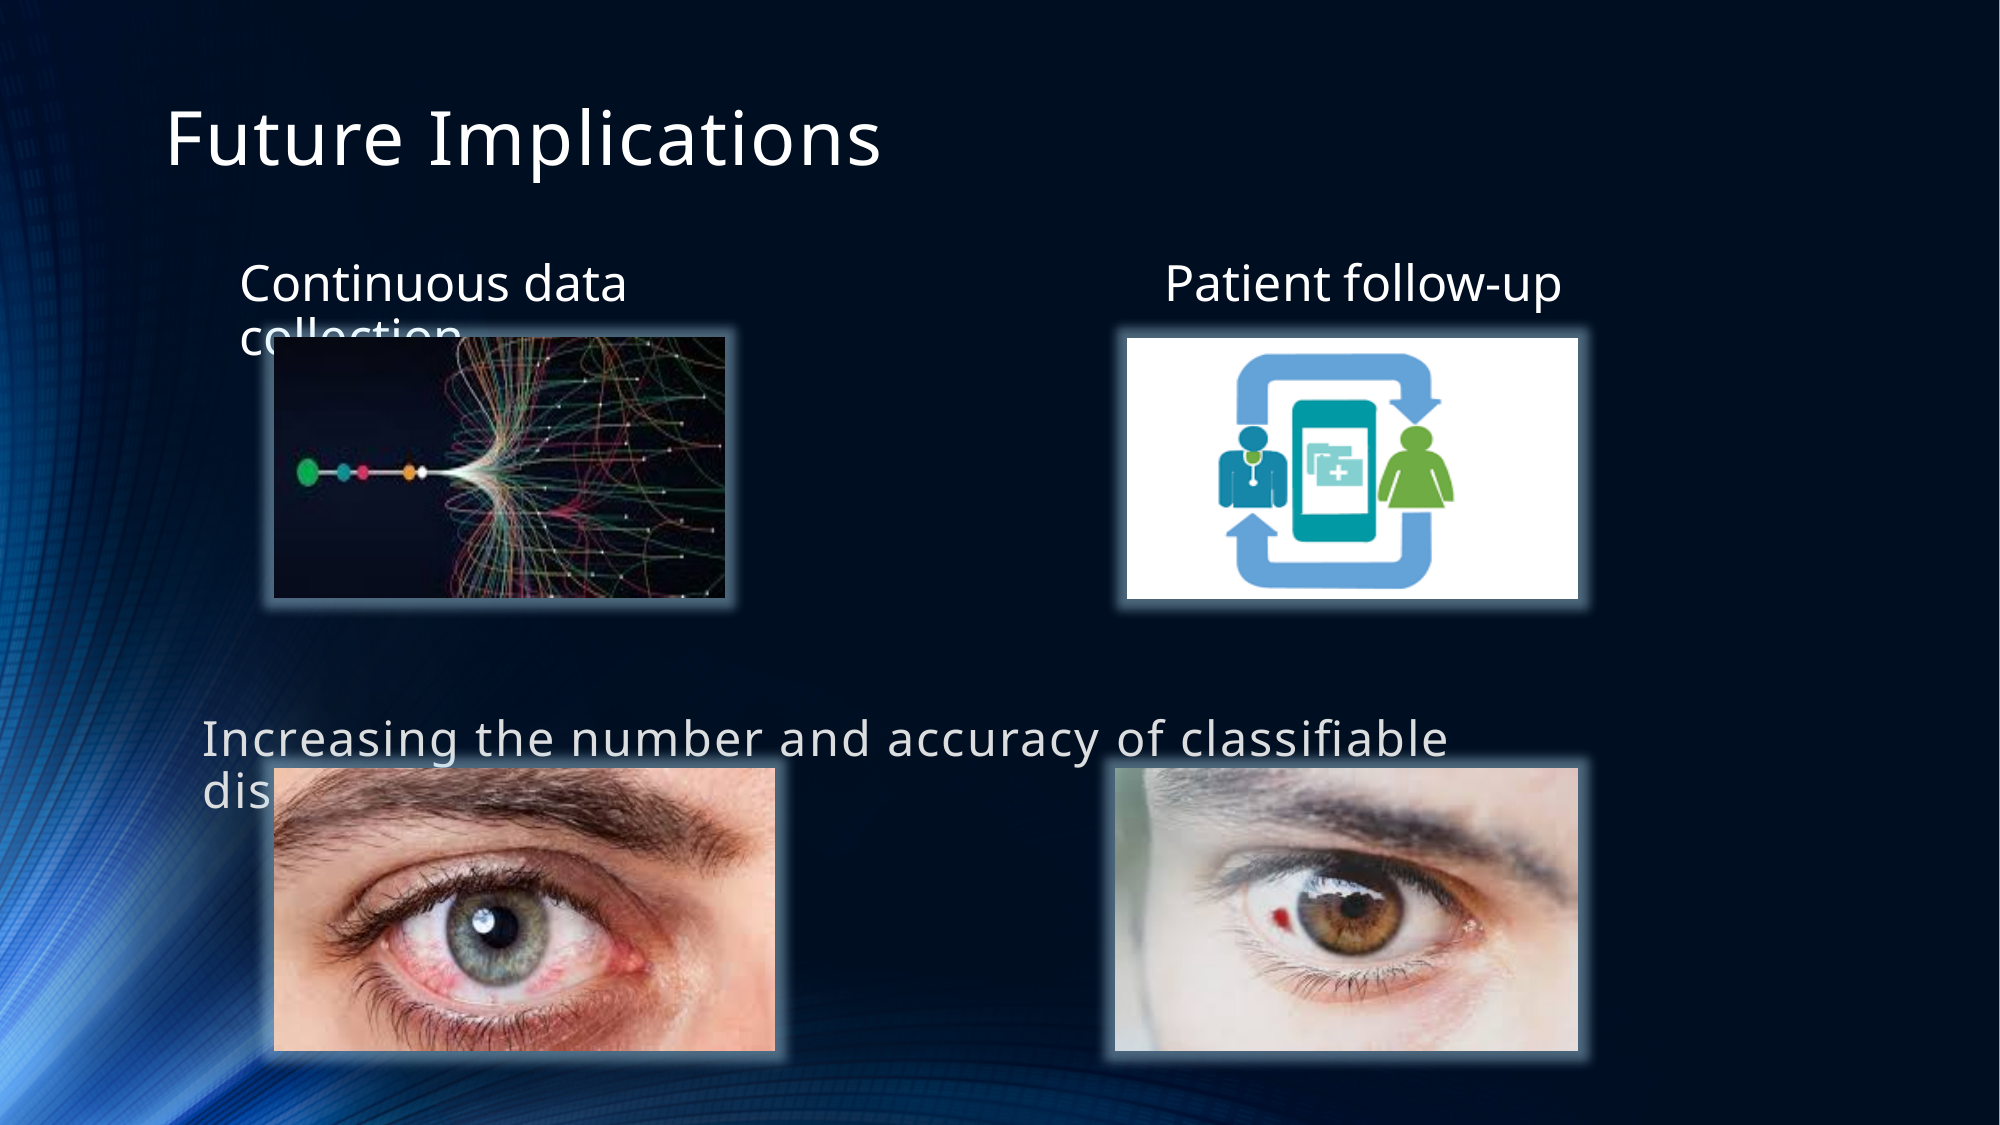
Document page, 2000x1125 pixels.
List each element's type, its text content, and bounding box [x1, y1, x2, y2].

list Continuous data collection [224, 250, 825, 338]
text_box Increasing the number and accuracy of classifiable disease types [187, 707, 1667, 828]
picture [0, 0, 2000, 1125]
title Future Implications [149, 68, 950, 189]
text_box Patient follow-up [1149, 250, 1805, 356]
